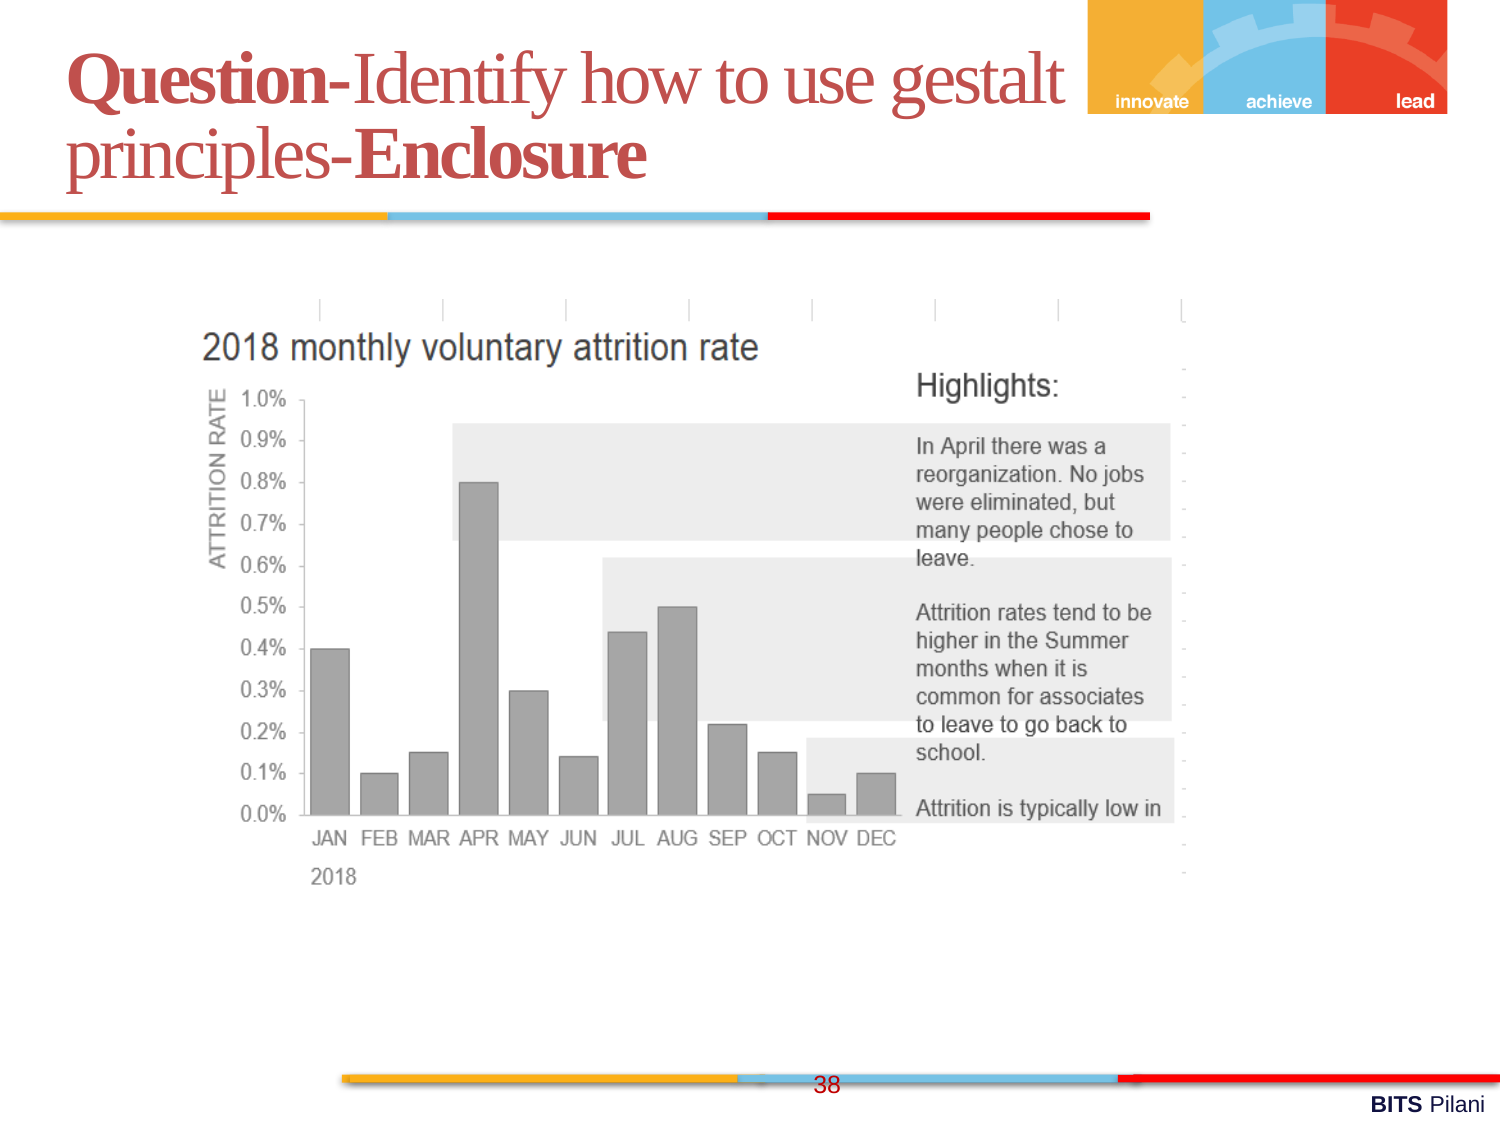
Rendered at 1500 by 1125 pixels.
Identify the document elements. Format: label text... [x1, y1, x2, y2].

list Question-Identify how to use gestalt principles-Enclosure [49, 24, 1088, 213]
slide_number 38 [506, 1053, 857, 1114]
picture [199, 299, 1187, 889]
picture [1087, 0, 1448, 114]
